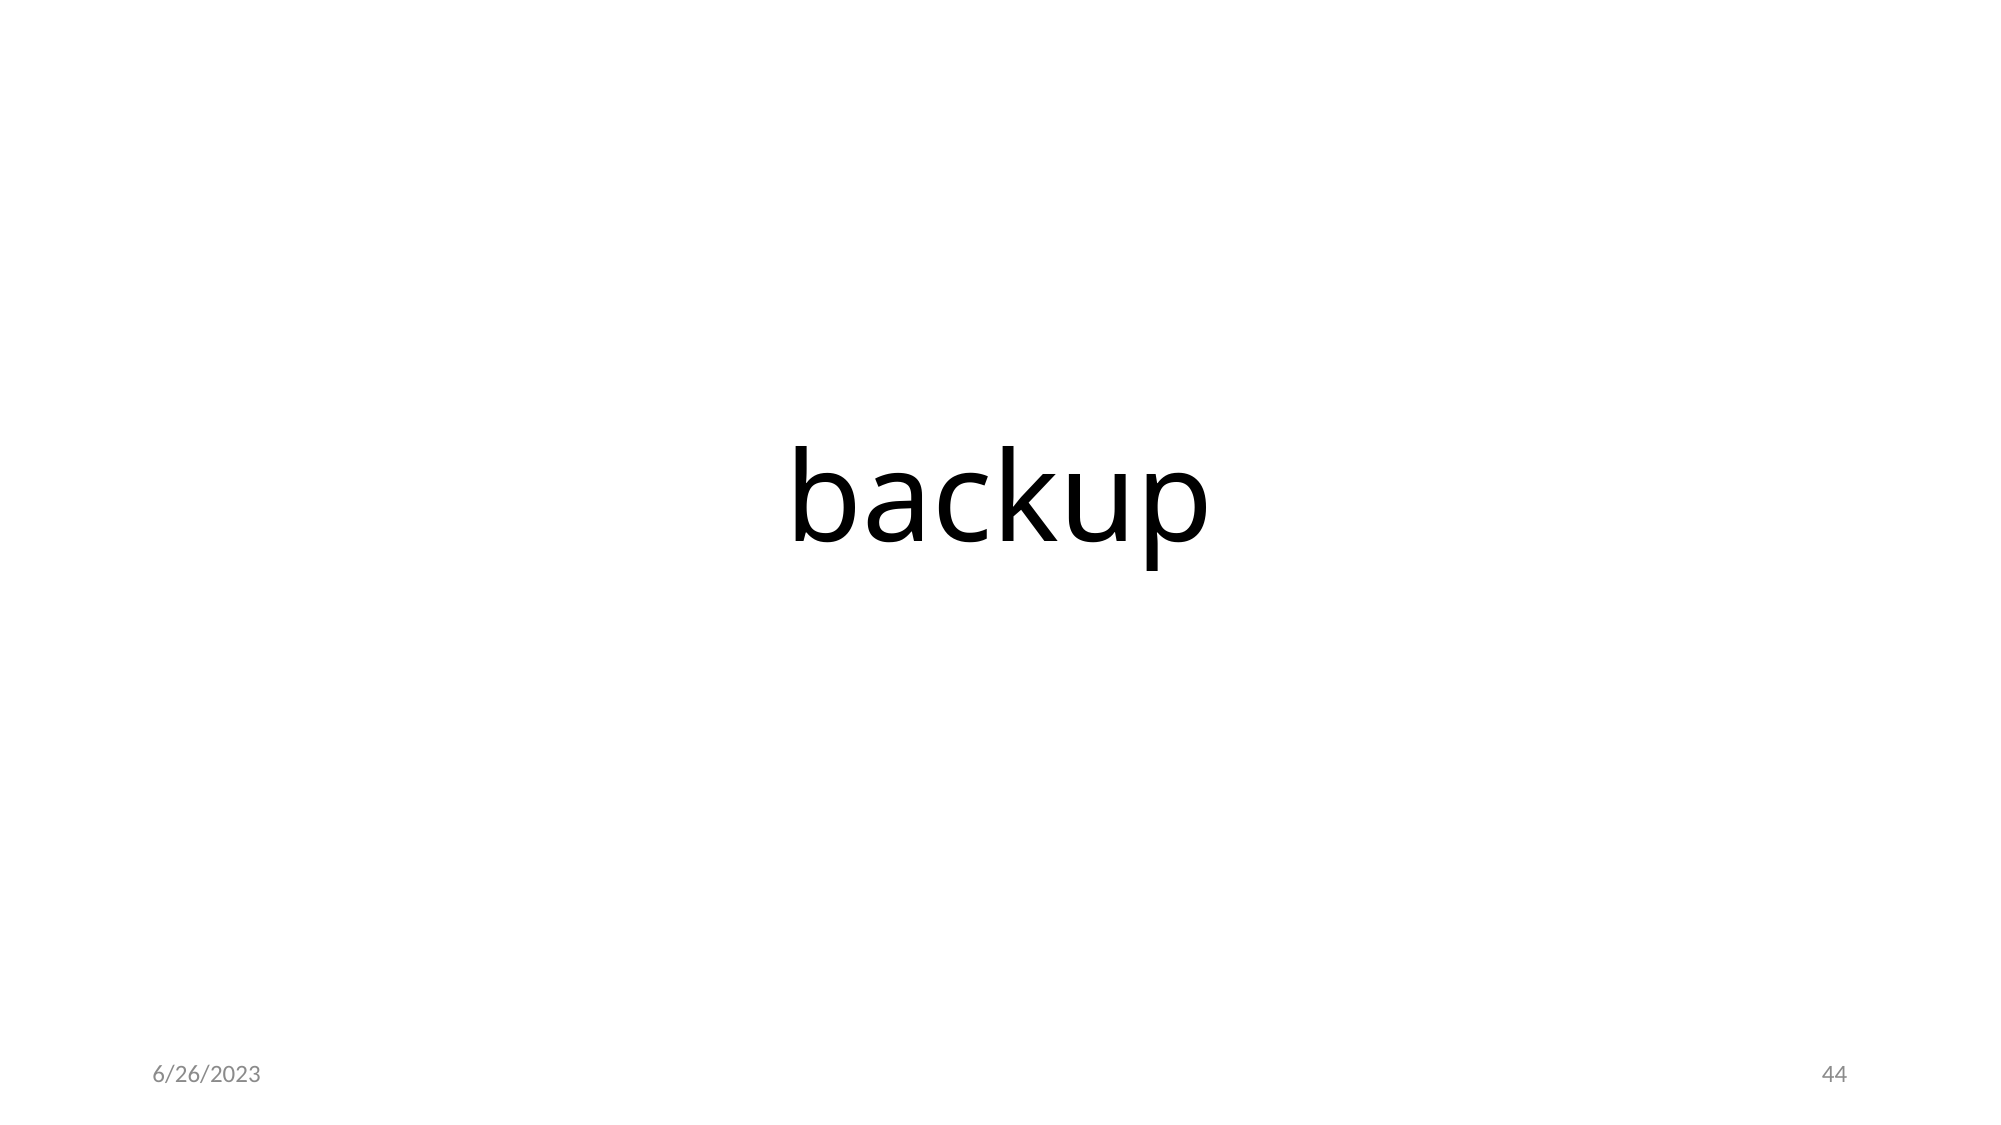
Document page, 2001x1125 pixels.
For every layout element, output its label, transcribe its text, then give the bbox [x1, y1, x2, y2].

slide_number 44 [1412, 1042, 1863, 1103]
title backup [249, 184, 1750, 576]
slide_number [137, 1042, 588, 1103]
